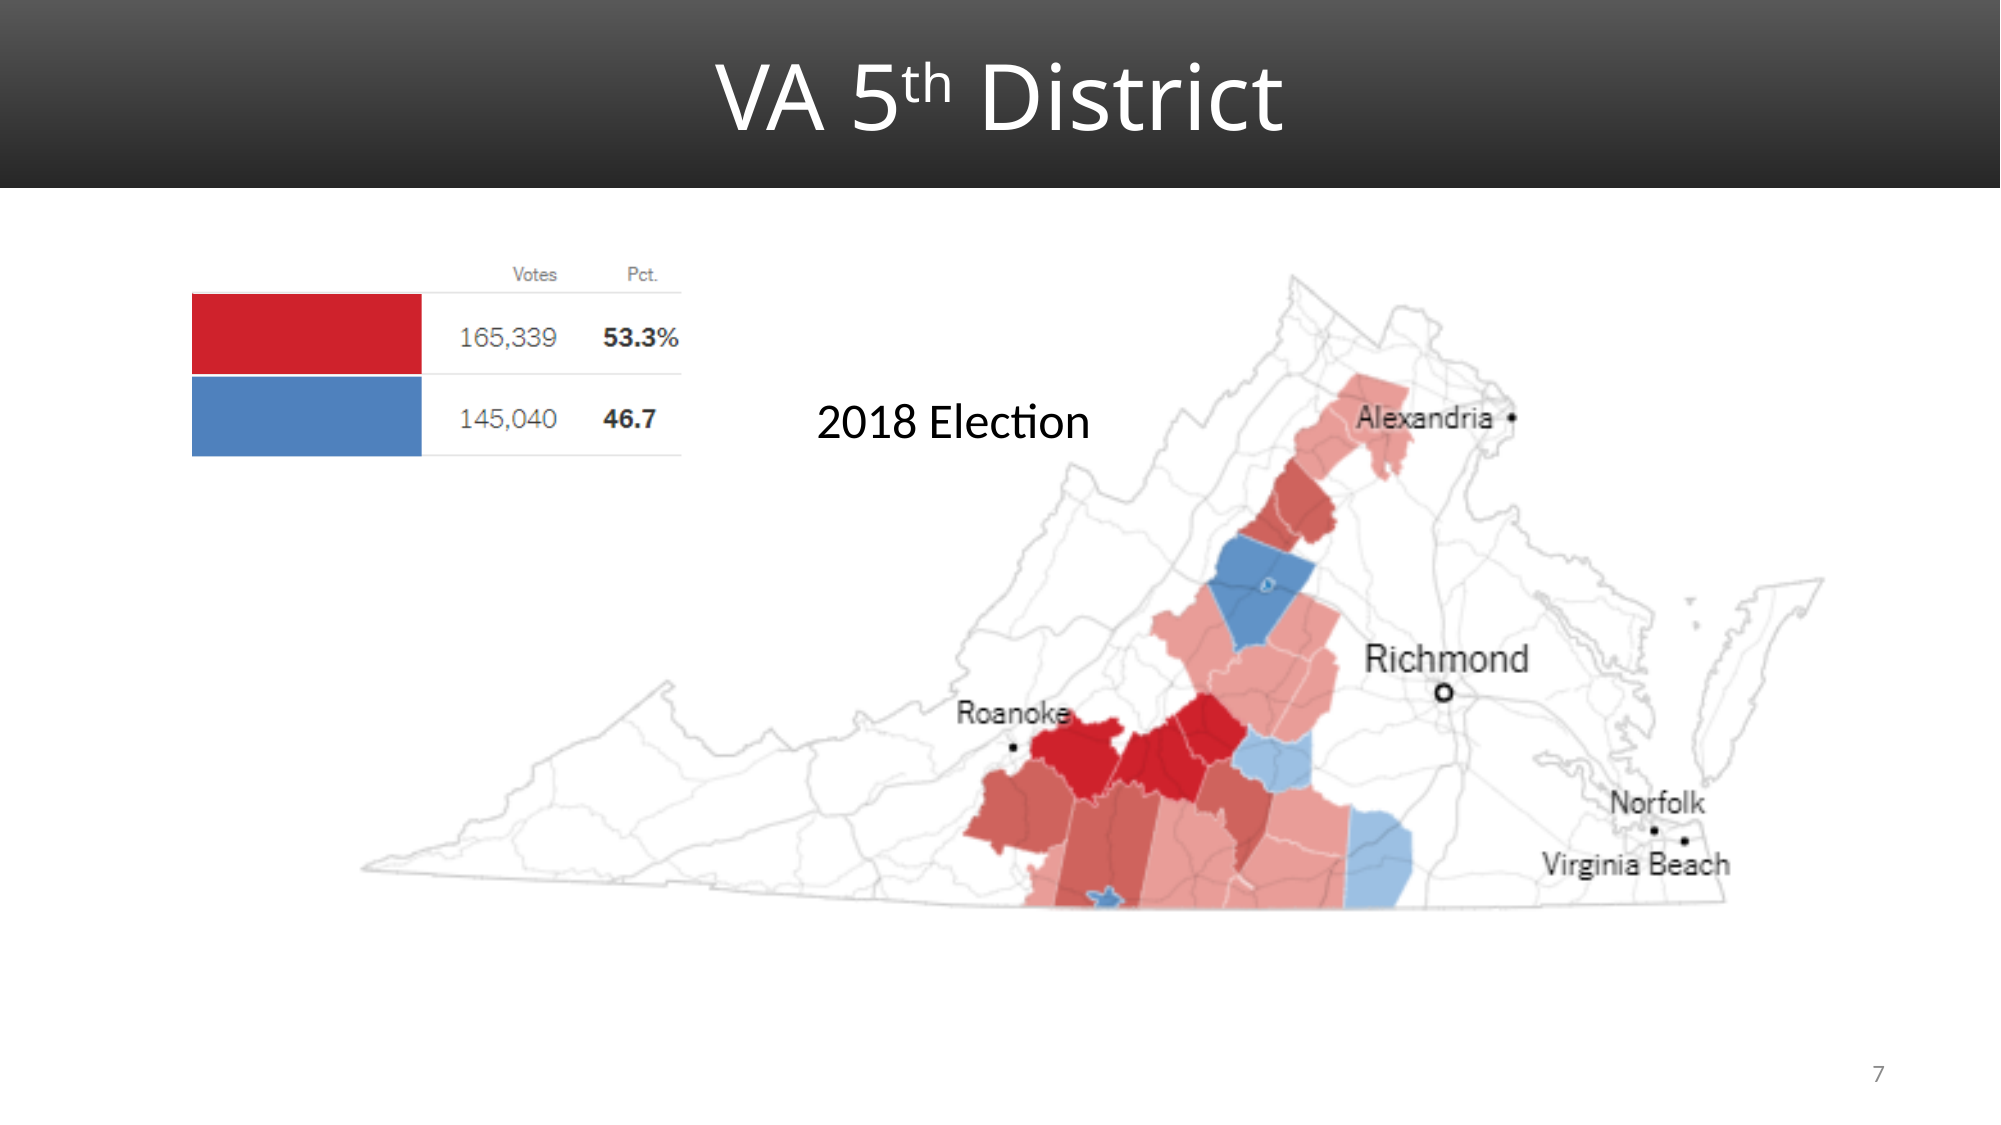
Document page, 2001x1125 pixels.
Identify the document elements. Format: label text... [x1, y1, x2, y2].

title VA 5th District [99, 24, 1900, 163]
slide_number 7 [1433, 1042, 1900, 1103]
picture [191, 216, 1901, 981]
